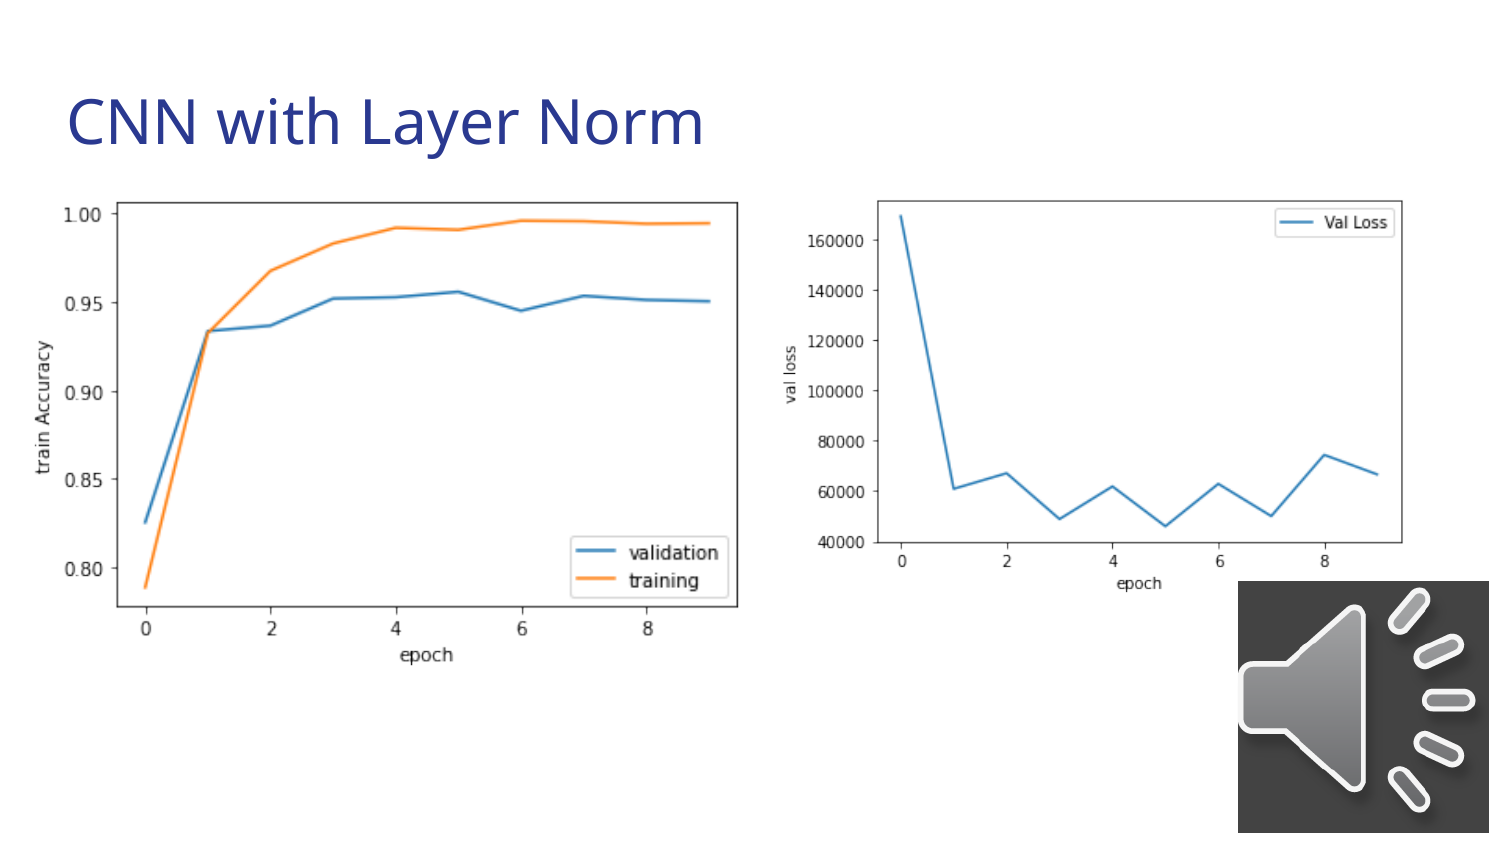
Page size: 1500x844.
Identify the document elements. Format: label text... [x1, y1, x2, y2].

picture [24, 191, 751, 677]
picture [774, 191, 1490, 834]
title CNN with Layer Norm [51, 67, 1449, 167]
